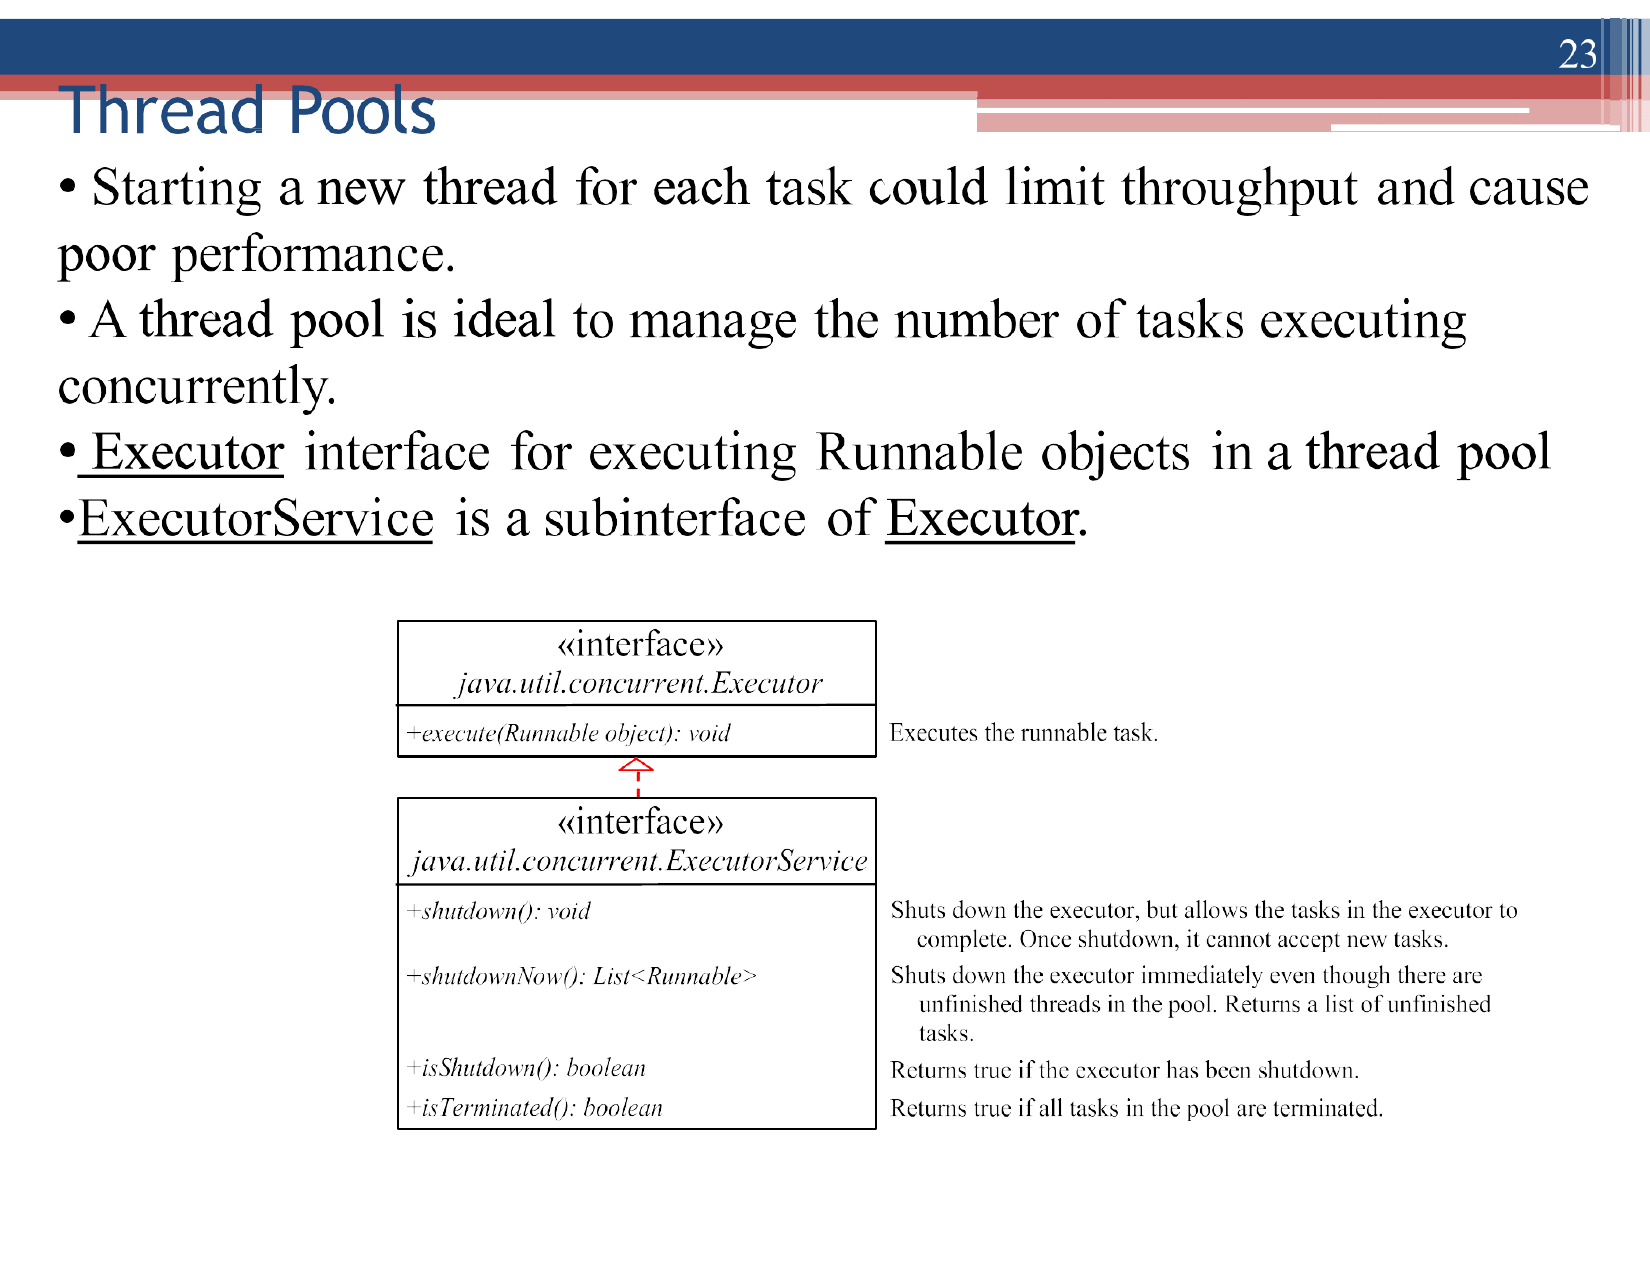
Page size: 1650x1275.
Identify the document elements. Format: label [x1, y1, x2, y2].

picture [435, 18, 1650, 132]
text_box [291, 83, 435, 134]
text_box [196, 444, 224, 470]
text_box [991, 510, 1019, 536]
text_box [962, 166, 988, 205]
text_box [1470, 178, 1588, 205]
text_box [518, 311, 541, 337]
text_box [423, 166, 483, 205]
text_box [1512, 443, 1536, 470]
picture [891, 899, 1517, 952]
picture [305, 430, 490, 470]
text_box [1020, 502, 1036, 536]
text_box [827, 496, 877, 536]
picture [0, 92, 73, 100]
text_box [200, 311, 221, 338]
text_box [1004, 165, 1105, 205]
text_box [1366, 443, 1388, 470]
picture [813, 298, 878, 338]
text_box [455, 496, 489, 536]
text_box [884, 540, 1076, 545]
text_box [766, 165, 854, 205]
picture [546, 496, 805, 536]
text_box [947, 166, 960, 204]
picture [891, 965, 1491, 1041]
text_box [402, 298, 436, 338]
text_box [507, 178, 530, 205]
picture [1212, 430, 1254, 469]
picture [80, 92, 100, 100]
text_box [1538, 430, 1551, 469]
text_box [85, 244, 110, 271]
text_box [371, 298, 384, 337]
picture [60, 310, 75, 325]
text_box [241, 443, 265, 470]
text_box [869, 178, 891, 205]
text_box [317, 178, 344, 204]
picture [93, 165, 262, 216]
picture [890, 1060, 1359, 1079]
text_box [917, 179, 945, 205]
picture [888, 722, 1157, 741]
text_box [677, 178, 700, 205]
text_box [654, 178, 675, 205]
text_box [77, 474, 284, 478]
text_box [394, 619, 878, 757]
text_box [970, 509, 992, 536]
text_box [318, 311, 343, 338]
picture [60, 177, 75, 192]
text_box [345, 311, 369, 338]
text_box [112, 244, 137, 271]
text_box [542, 298, 556, 337]
text_box [1485, 443, 1510, 470]
picture [1268, 443, 1292, 470]
text_box [175, 443, 196, 470]
text_box [152, 443, 174, 470]
text_box [139, 303, 155, 337]
text_box [290, 311, 316, 348]
text_box [723, 166, 751, 204]
text_box [468, 298, 495, 338]
text_box [1079, 529, 1086, 536]
text_box [137, 244, 156, 271]
picture [263, 92, 291, 100]
text_box [345, 178, 367, 205]
text_box [153, 298, 199, 337]
text_box [100, 84, 128, 133]
picture [815, 430, 1022, 470]
text_box [57, 244, 84, 282]
picture [890, 1098, 1383, 1122]
picture [107, 92, 136, 100]
text_box [947, 509, 969, 536]
picture [1077, 298, 1243, 338]
text_box [919, 510, 946, 535]
text_box [58, 85, 96, 133]
picture [171, 231, 453, 283]
text_box [247, 298, 274, 338]
text_box [531, 166, 558, 205]
picture [280, 178, 304, 205]
text_box [266, 443, 285, 469]
text_box [223, 311, 246, 337]
picture [590, 430, 796, 481]
text_box [136, 83, 263, 134]
text_box [92, 432, 124, 469]
picture [629, 310, 796, 349]
text_box [1036, 509, 1060, 536]
text_box [1041, 430, 1189, 481]
text_box [893, 178, 917, 205]
text_box [887, 498, 918, 535]
text_box [894, 298, 1059, 338]
picture [576, 165, 637, 205]
text_box [366, 179, 406, 205]
picture [572, 303, 614, 338]
text_box [701, 178, 723, 205]
text_box [453, 311, 467, 337]
picture [511, 430, 572, 470]
picture [1559, 39, 1597, 68]
text_box [394, 757, 878, 1131]
text_box [124, 444, 151, 469]
picture [60, 442, 75, 457]
text_box [225, 436, 240, 470]
text_box [484, 178, 505, 205]
text_box [1414, 430, 1441, 470]
picture [507, 509, 531, 536]
picture [59, 364, 334, 415]
picture [1121, 165, 1358, 216]
picture [1378, 165, 1456, 205]
text_box [1457, 443, 1483, 481]
text_box [60, 496, 434, 545]
text_box [495, 311, 517, 338]
picture [87, 299, 127, 337]
text_box [1061, 509, 1080, 535]
text_box [1305, 430, 1365, 469]
text_box [1389, 443, 1412, 470]
picture [1260, 298, 1466, 349]
